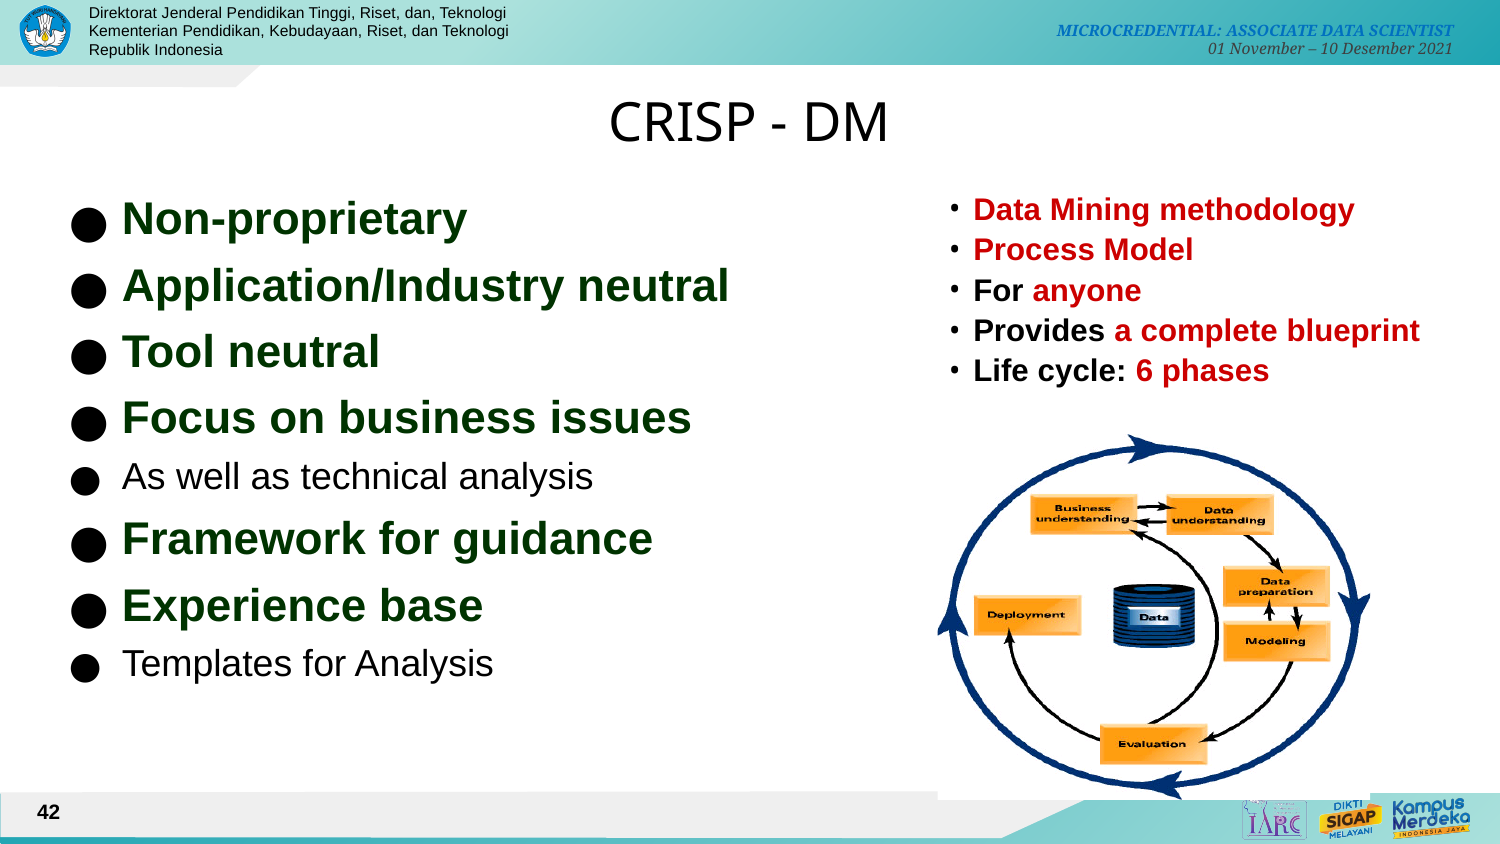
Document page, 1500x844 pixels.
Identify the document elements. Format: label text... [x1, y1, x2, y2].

text_box Data Mining methodology Process Model For anyone Provides a complete blueprint Life cycle: 6 phases [899, 188, 1460, 423]
text_box Non-proprietary Application/Industry neutral Tool neutral Focus on business issues As well as technical analysis Framework for guidance Experience base Templates for Analysis [51, 188, 1449, 750]
text_box CRISP - DM [51, 72, 1449, 167]
picture [16, 3, 74, 61]
picture [1393, 798, 1470, 839]
text_box 42 [0, 788, 75, 834]
picture [937, 434, 1382, 843]
